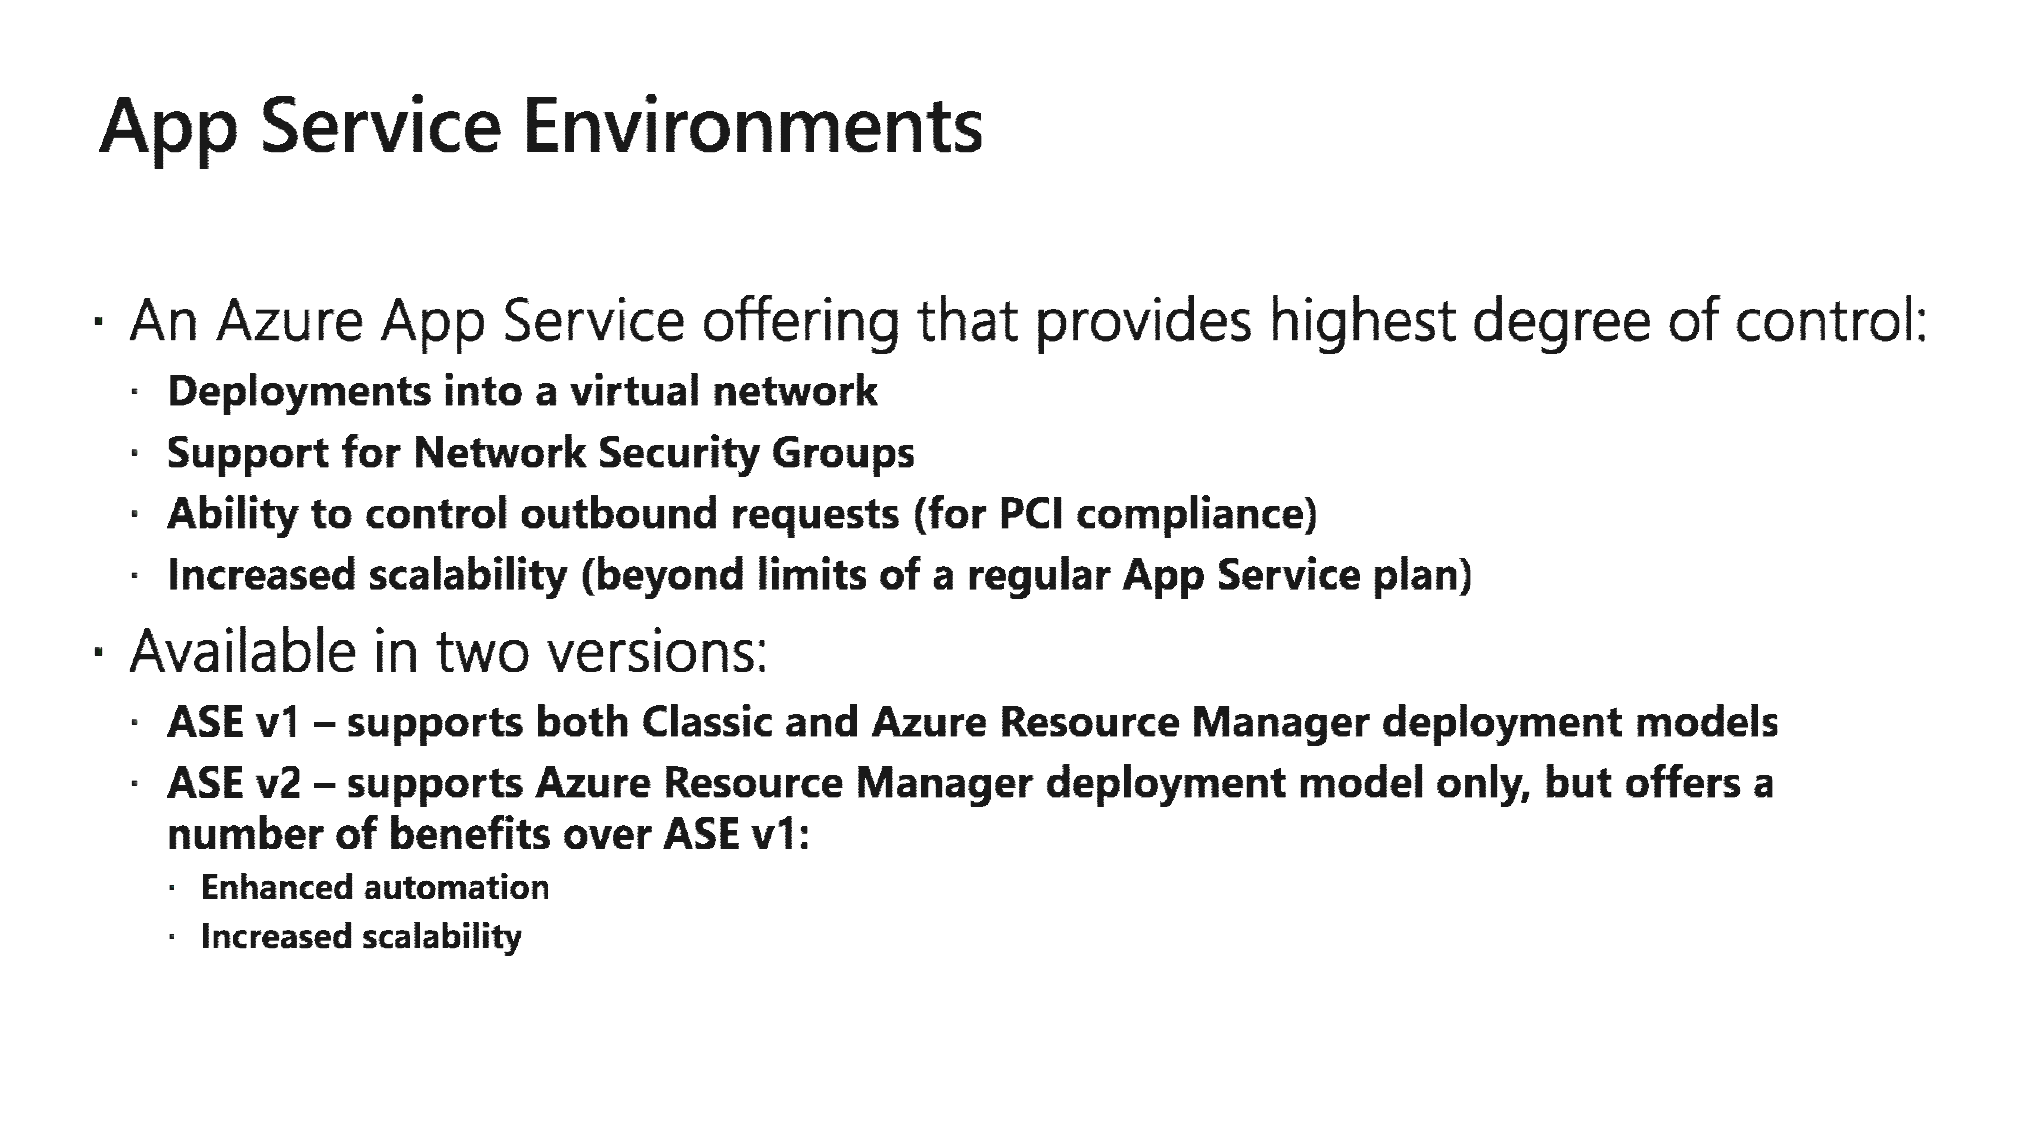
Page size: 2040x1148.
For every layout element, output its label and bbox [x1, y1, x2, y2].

text_box [167, 495, 1316, 538]
text_box [314, 722, 336, 727]
text_box [168, 434, 914, 477]
text_box [167, 705, 296, 737]
text_box [169, 815, 808, 849]
text_box [170, 373, 878, 416]
text_box [131, 719, 138, 725]
text_box [203, 922, 522, 956]
text_box [167, 766, 300, 798]
text_box [348, 704, 1778, 746]
text_box [170, 556, 1471, 599]
text_box [314, 783, 336, 788]
text_box [94, 317, 103, 325]
text_box [203, 873, 548, 900]
text_box [131, 780, 138, 786]
text_box [129, 295, 1925, 354]
text_box [129, 626, 765, 672]
text_box [131, 572, 138, 578]
text_box [131, 449, 138, 456]
text_box [348, 764, 1773, 807]
text_box [94, 647, 103, 656]
text_box [99, 94, 982, 169]
text_box [131, 388, 138, 395]
text_box [131, 510, 138, 517]
